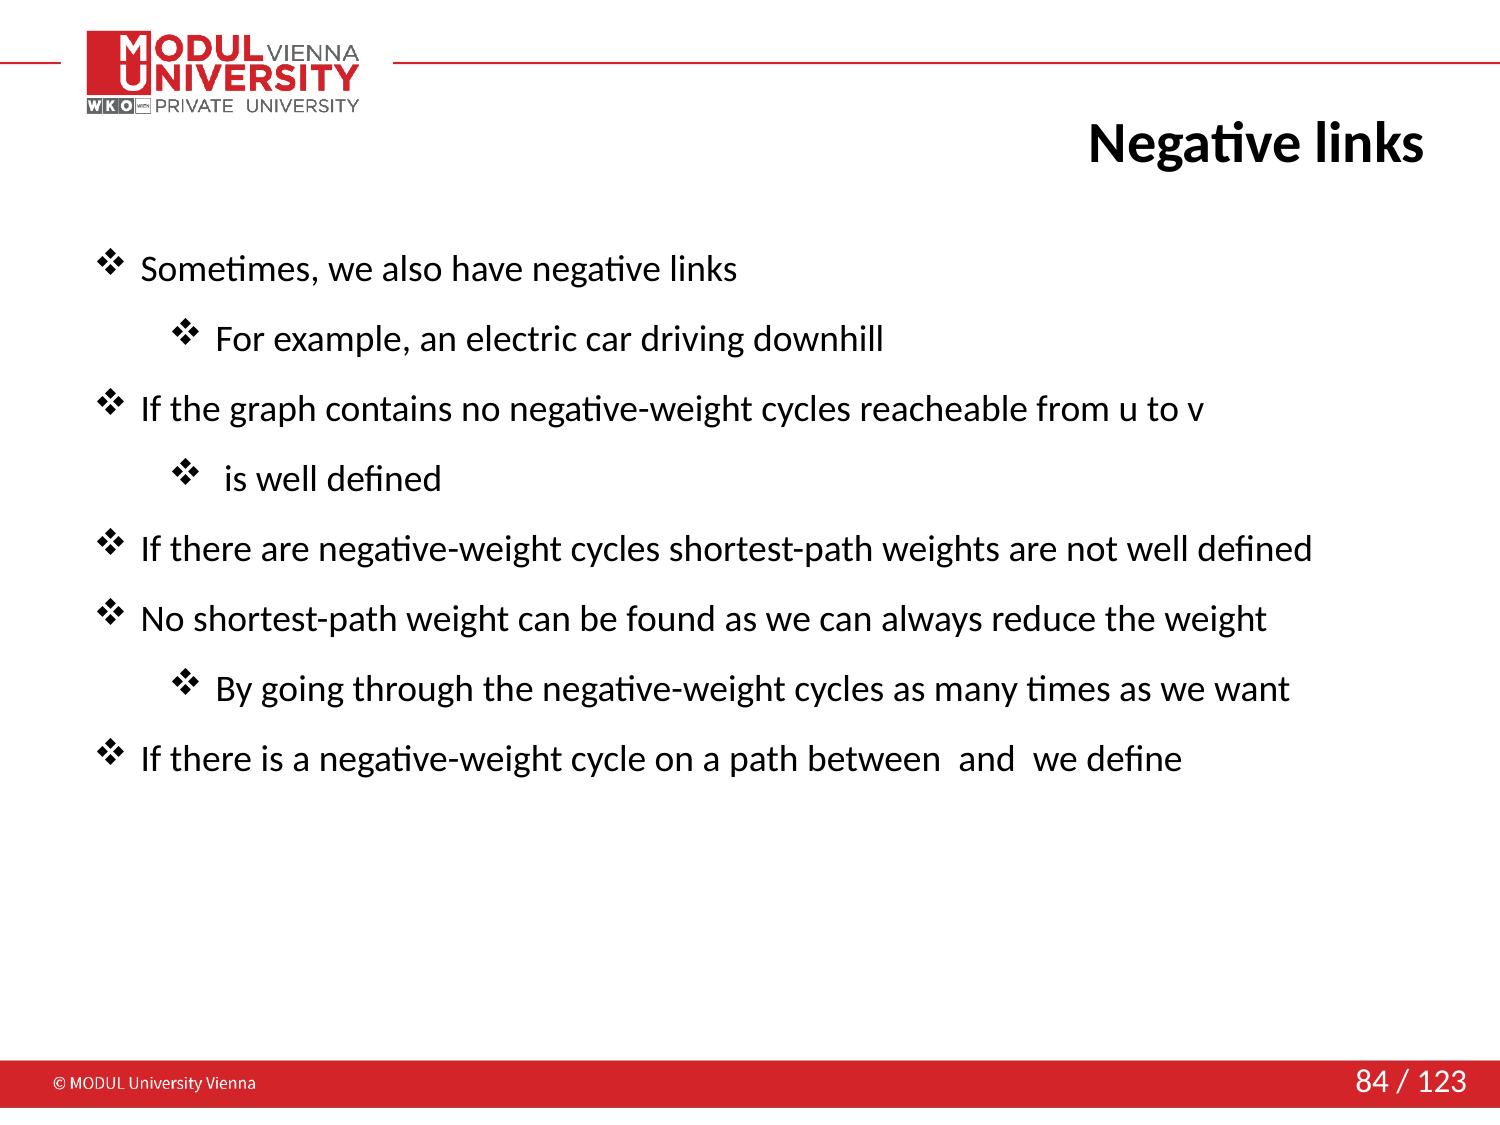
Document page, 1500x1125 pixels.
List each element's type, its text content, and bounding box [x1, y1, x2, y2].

title Negative links [75, 44, 1425, 233]
picture [0, 0, 1500, 1125]
